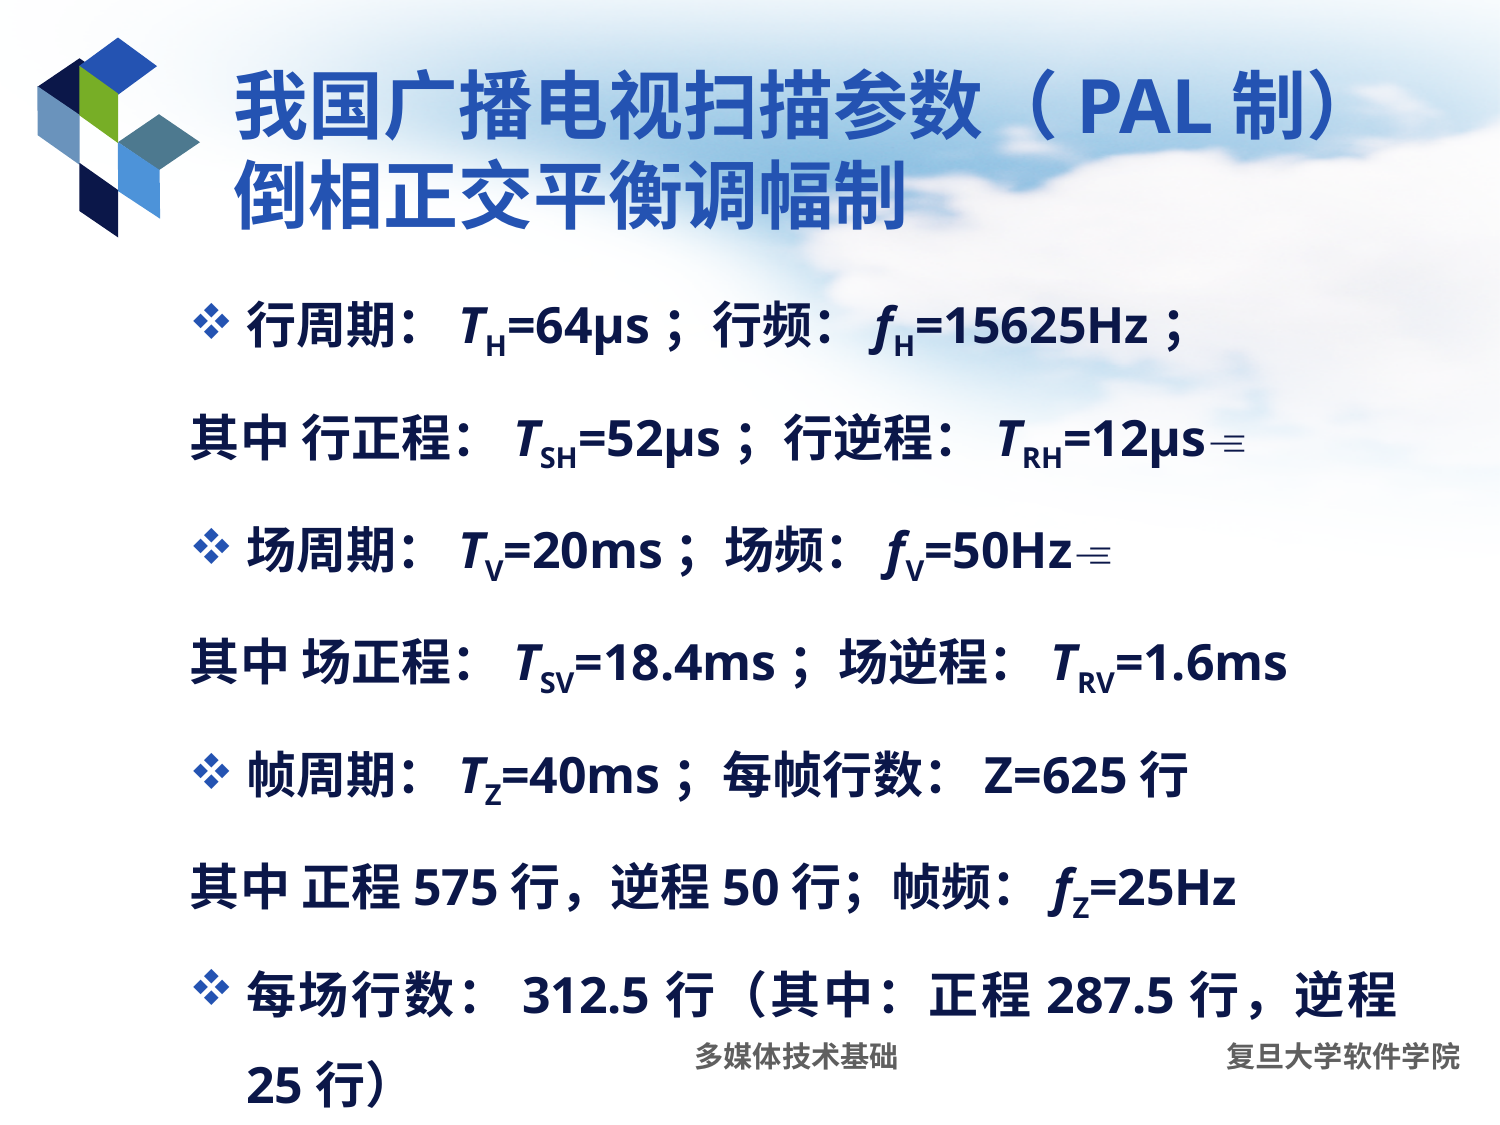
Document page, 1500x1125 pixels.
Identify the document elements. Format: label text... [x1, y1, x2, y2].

title 我国广播电视扫描参数（PAL制）倒相正交平衡调幅制 [218, 66, 1442, 232]
slide_number 多媒体技术基础 [563, 1031, 915, 1088]
list 行周期：TH=64μs；行频：fH=15625Hz； 其中 行正程：TSH=52μs；行逆程：TRH=12μs 场周期：TV=20ms；场频：fV=50Hz 其中 场正程：TSV=18.4ms；场逆程：TRV=1.6ms 帧周期：TZ=40ms；每帧行数：Z=625行 其中 正程575行，逆程50行；帧频：fZ=25Hz 每场行数：312.5行（其中：正程287.5行，逆程25行） 颜色模型：YUV [174, 251, 1426, 1024]
picture [0, 0, 1500, 588]
